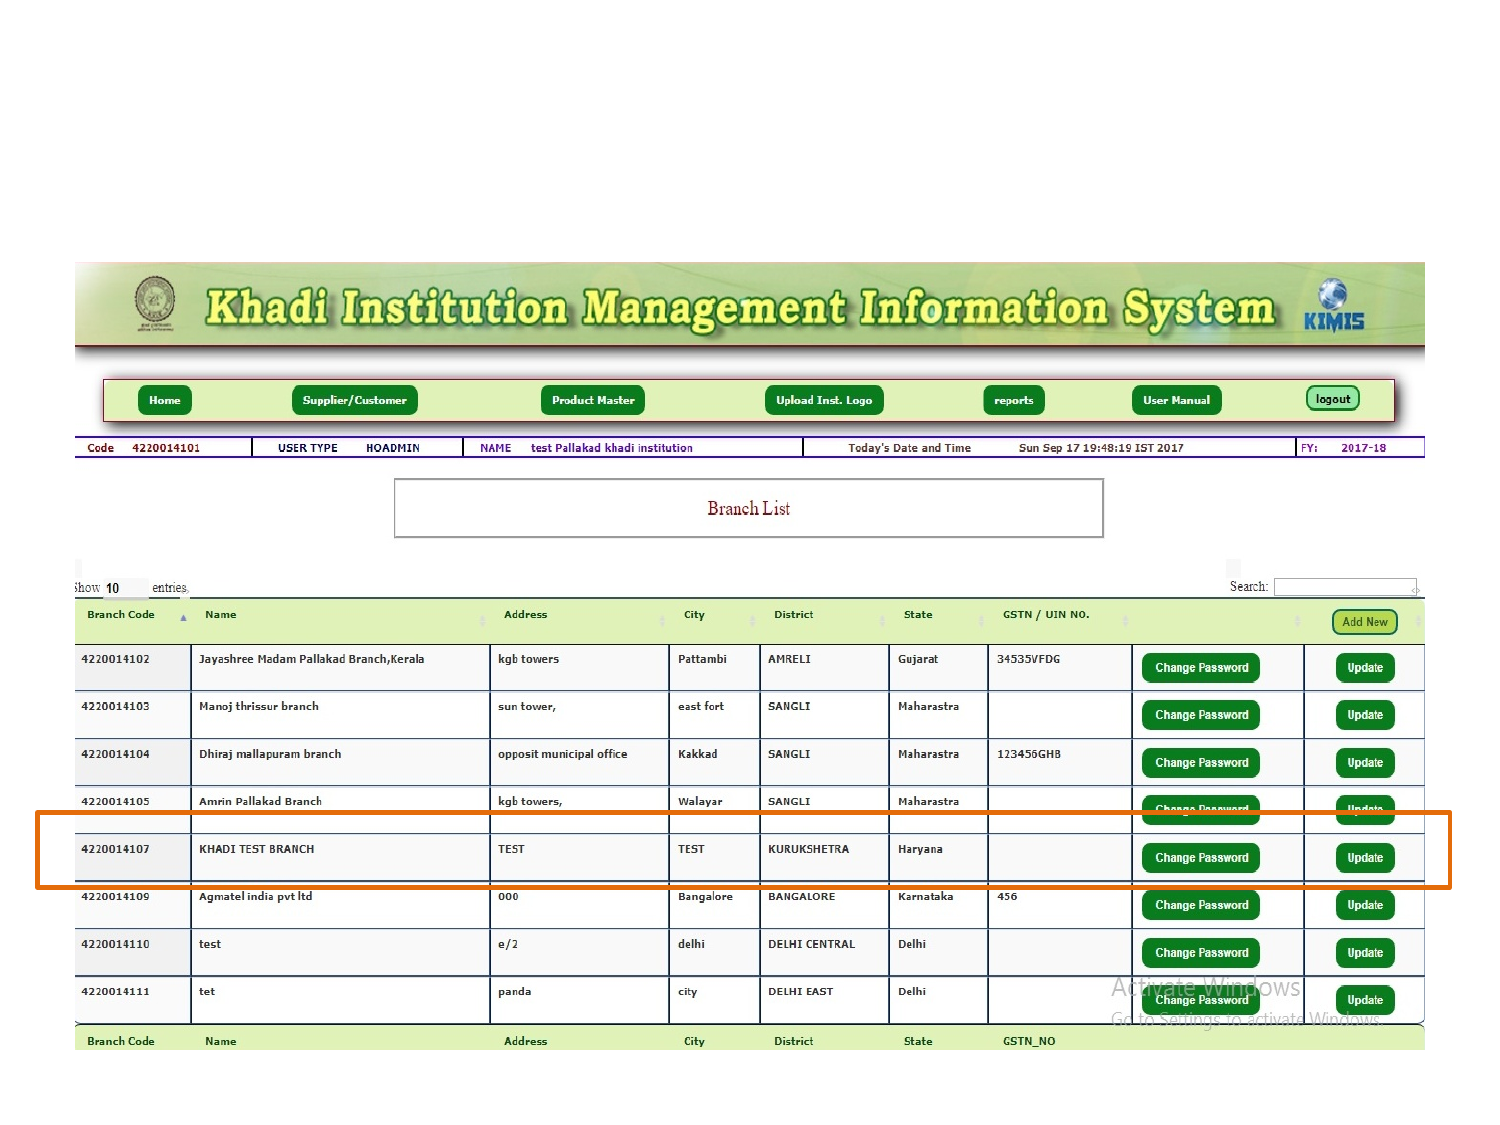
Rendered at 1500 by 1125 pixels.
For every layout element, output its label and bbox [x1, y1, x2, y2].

text_box [35, 810, 69, 889]
text_box [1429, 810, 1452, 889]
list [74, 262, 1426, 1051]
